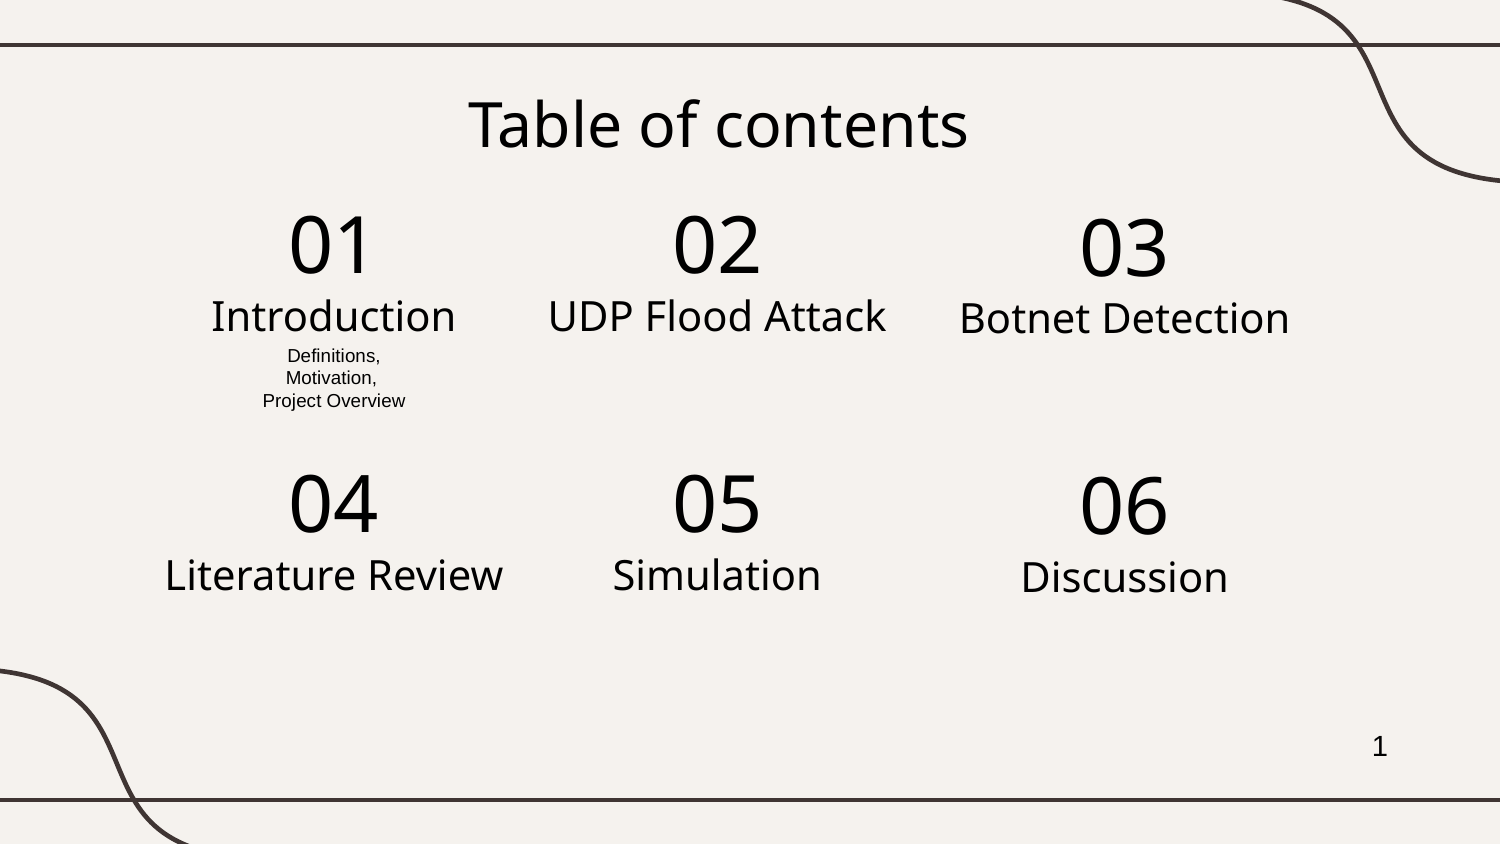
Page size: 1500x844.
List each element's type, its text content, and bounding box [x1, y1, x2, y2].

text_box 03 [1058, 181, 1192, 276]
text_box 06 [1058, 440, 1192, 535]
text_box 02 [650, 179, 784, 274]
title Table of contents [351, 70, 1087, 164]
text_box 04 [267, 438, 401, 533]
text_box Simulation [525, 533, 909, 618]
text_box UDP Flood Attack [525, 275, 909, 359]
text_box 05 [650, 438, 784, 533]
text_box Definitions, Motivation, Project Overview [231, 336, 437, 419]
text_box Botnet Detection [933, 277, 1317, 361]
text_box Literature Review [142, 533, 525, 618]
text_box Discussion [933, 535, 1317, 620]
text_box 1 [1357, 720, 1466, 770]
title 01 [267, 179, 401, 274]
title Introduction [142, 275, 525, 359]
